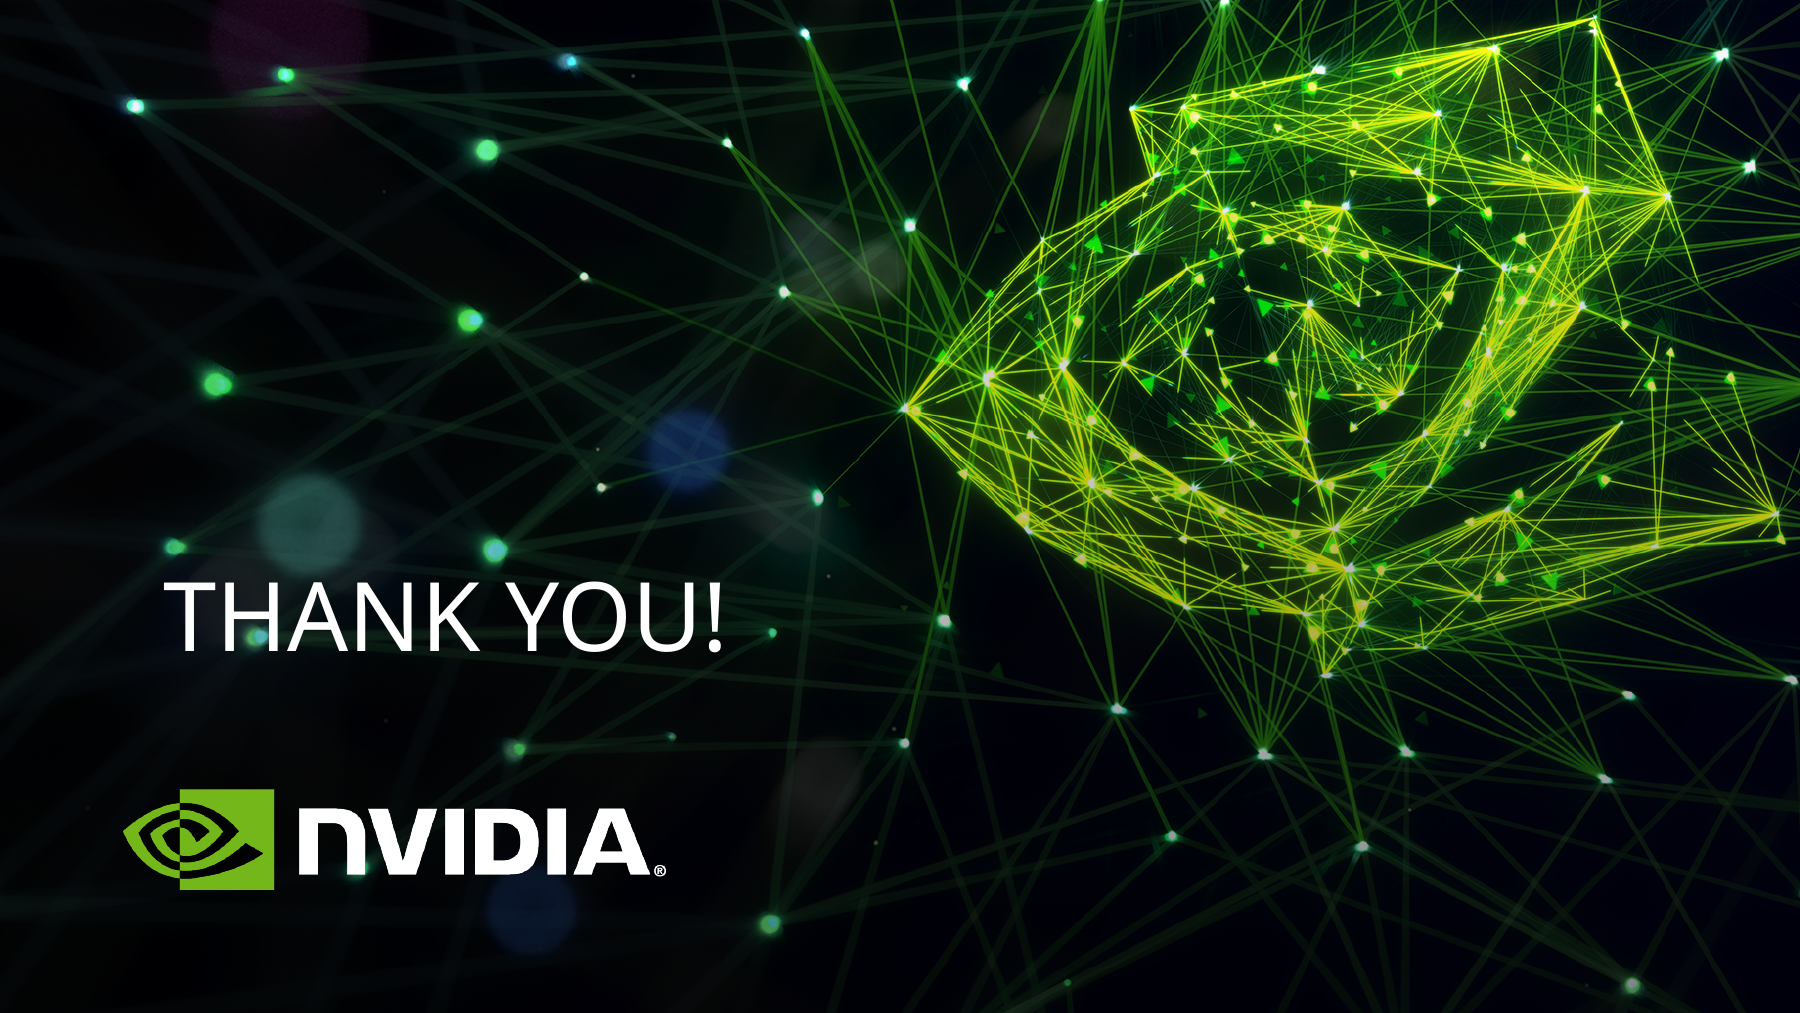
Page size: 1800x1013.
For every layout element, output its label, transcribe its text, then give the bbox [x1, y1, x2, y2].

picture [0, 0, 1800, 1013]
text_box THANK YOU! [148, 548, 1049, 679]
